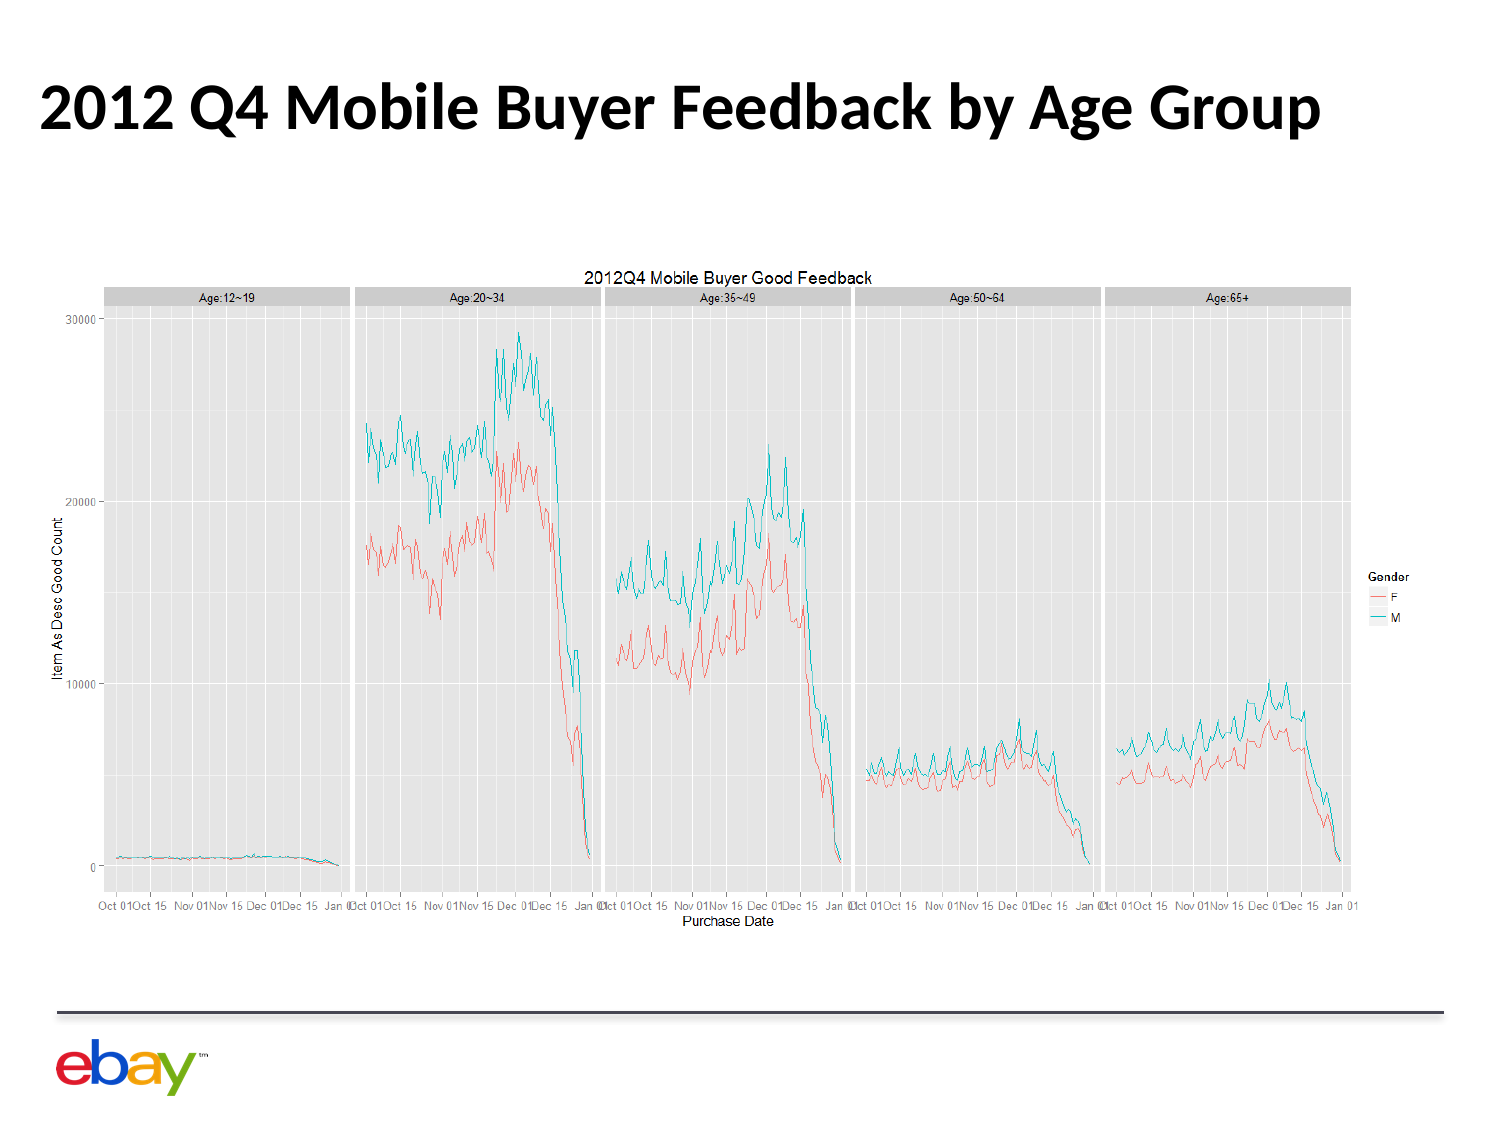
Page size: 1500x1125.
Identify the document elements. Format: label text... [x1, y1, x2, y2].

picture [37, 249, 1443, 938]
picture [56, 1039, 208, 1096]
title 2012 Q4 Mobile Buyer Feedback by Age Group [24, 37, 1401, 151]
